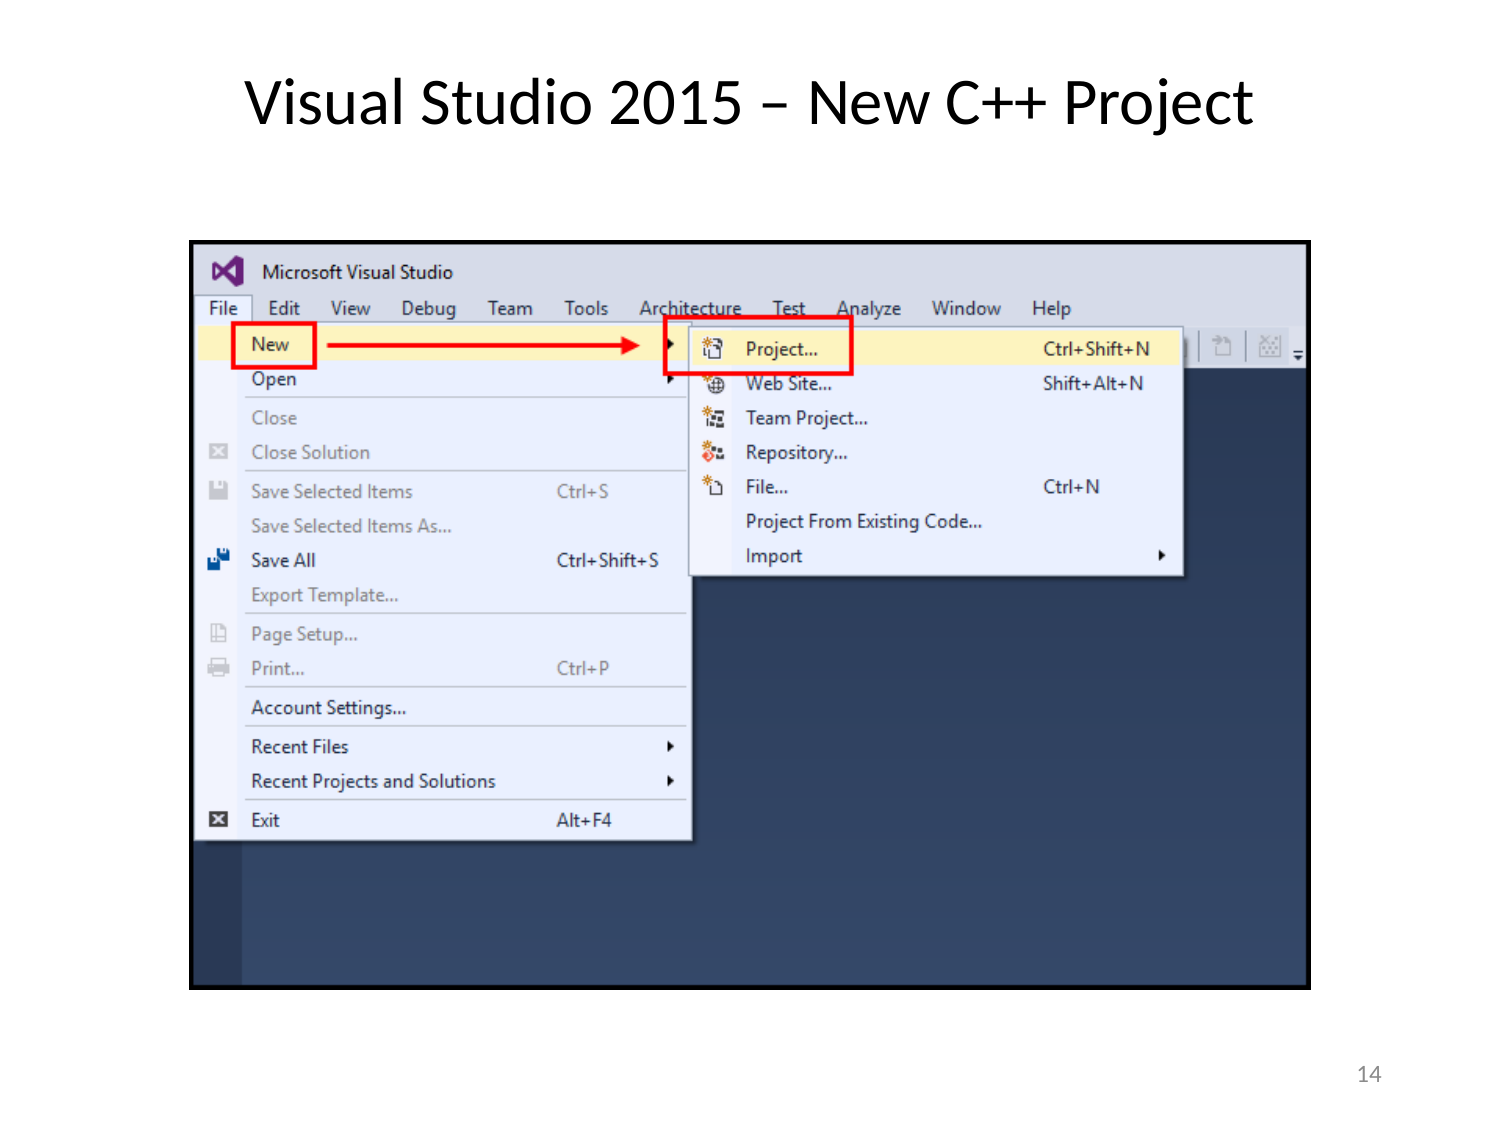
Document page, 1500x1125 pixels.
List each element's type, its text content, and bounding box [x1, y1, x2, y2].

text_box Visual Studio 2015 – New C++ Project [103, 59, 1397, 241]
picture [189, 240, 1311, 990]
slide_number 14 [1059, 1042, 1397, 1103]
